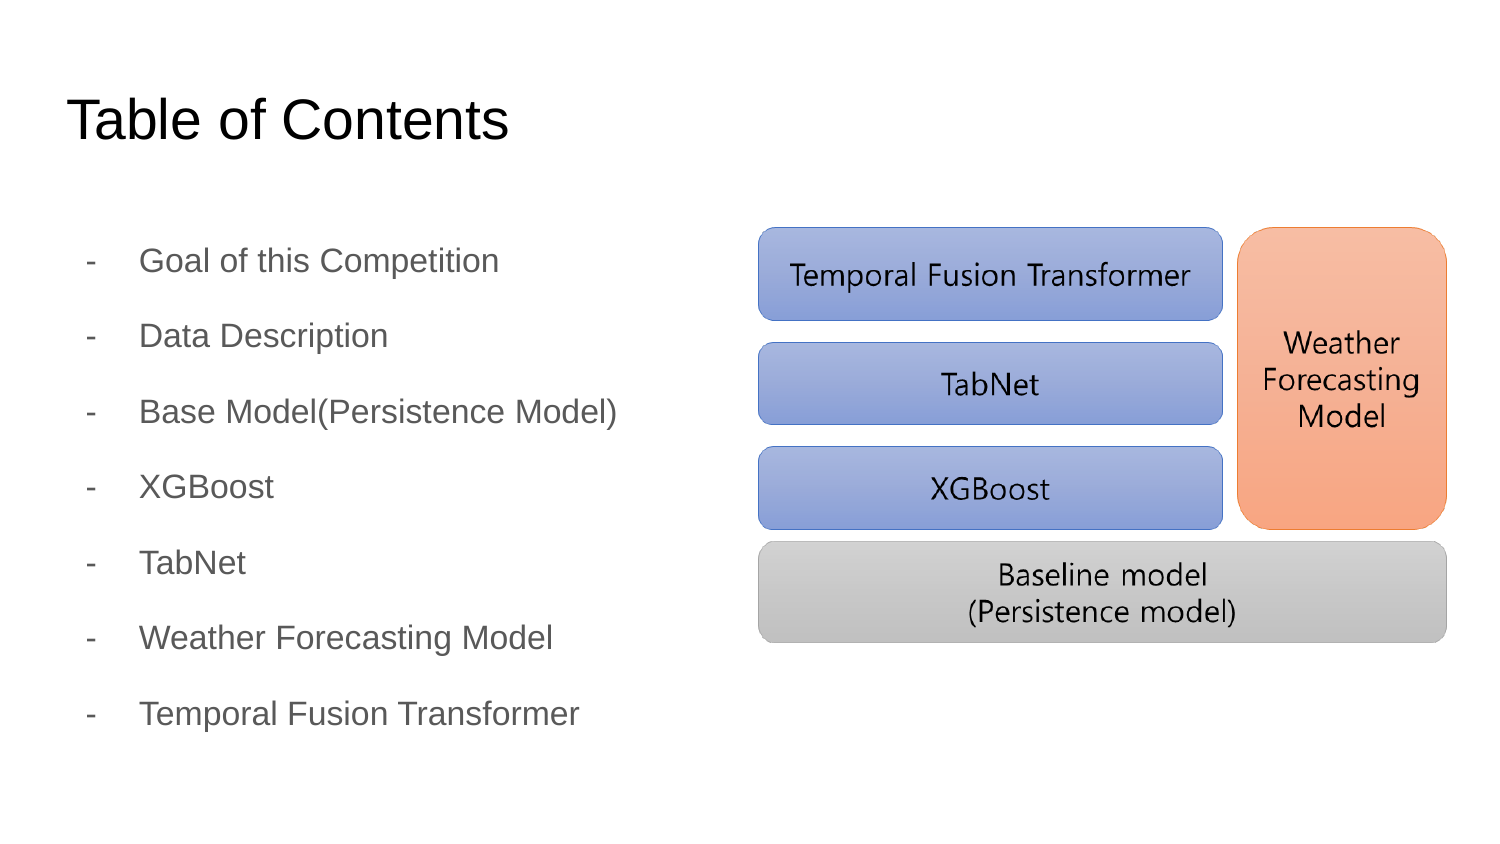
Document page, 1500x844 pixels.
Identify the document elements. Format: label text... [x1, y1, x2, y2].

picture [757, 227, 1450, 648]
list Goal of this Competition Data Description Base Model(Persistence Model) XGBoost TabNet Weather Forecasting Model Temporal Fusion Transformer [51, 189, 1449, 750]
title Table of Contents [51, 72, 1449, 167]
